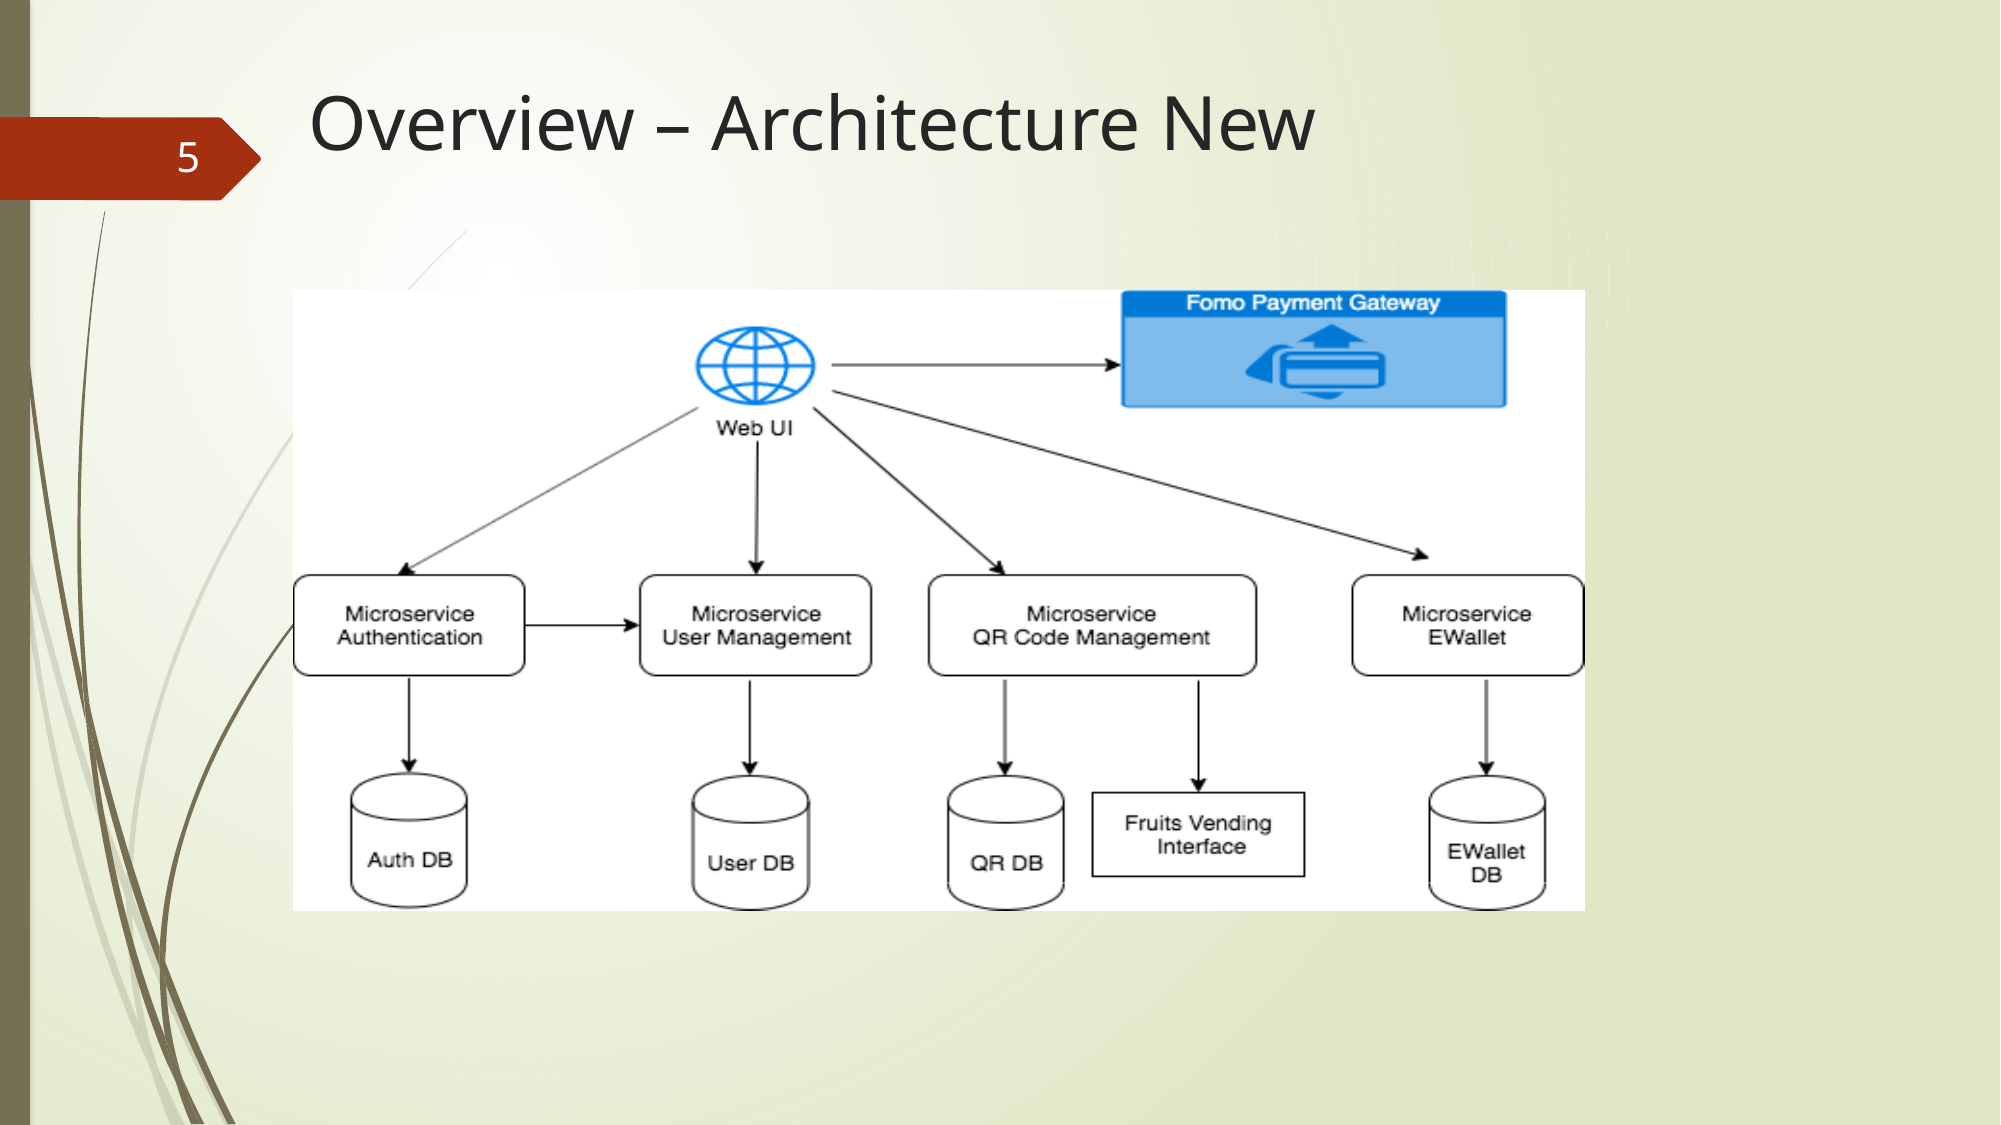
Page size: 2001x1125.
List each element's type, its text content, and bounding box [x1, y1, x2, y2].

title Overview – Architecture New [293, 67, 1756, 278]
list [293, 290, 1585, 911]
slide_number 5 [87, 129, 216, 190]
